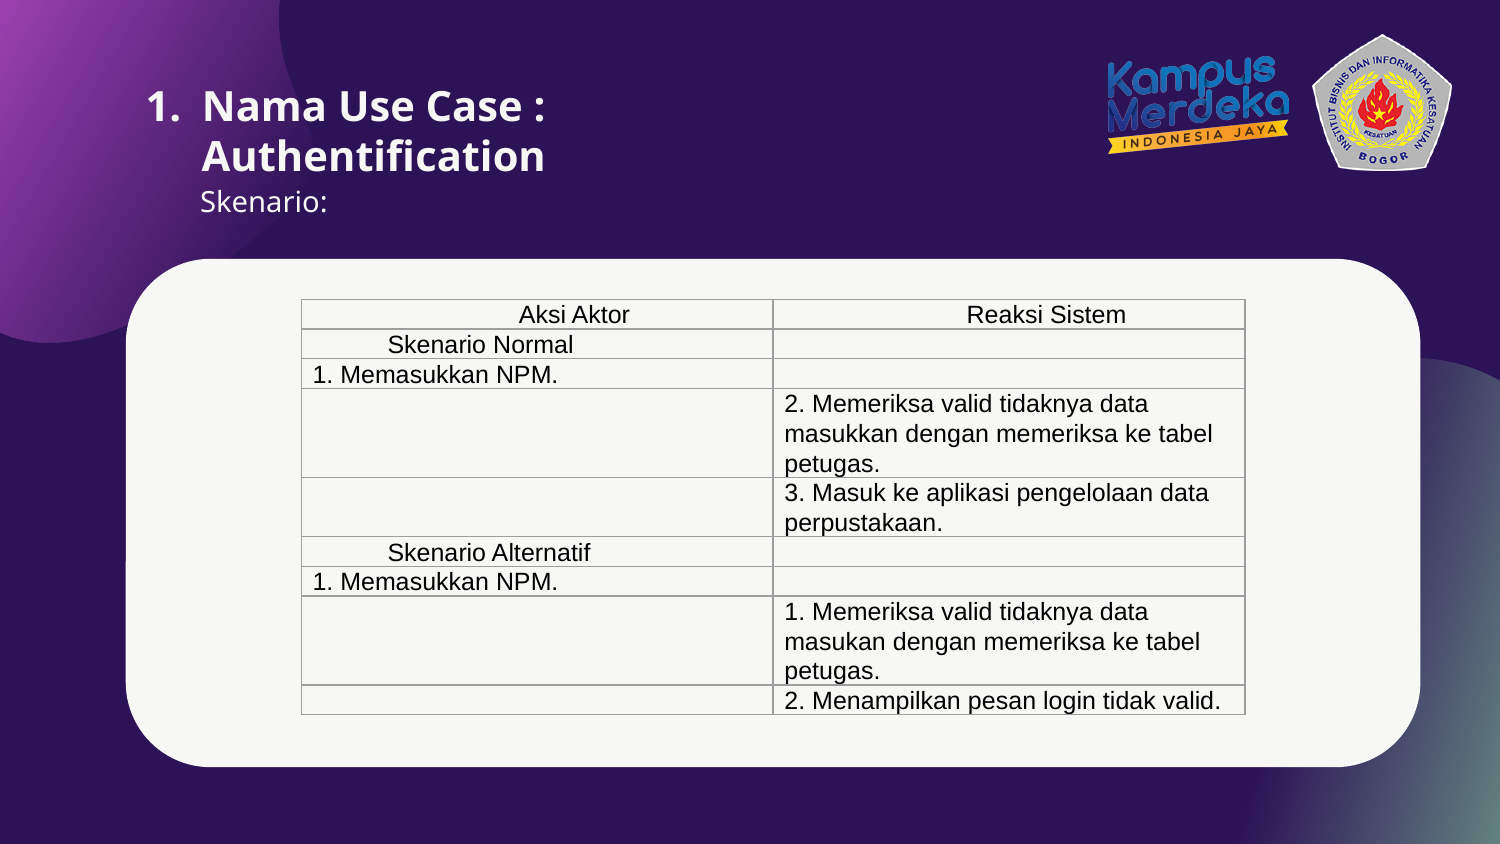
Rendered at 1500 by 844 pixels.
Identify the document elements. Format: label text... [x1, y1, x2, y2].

text_box [125, 258, 1421, 768]
table_cell 3. Masuk ke aplikasi pengelolaan data perpustakaan. [774, 478, 1244, 536]
table_cell [774, 330, 1244, 358]
picture [1312, 34, 1452, 171]
table_cell 2. Memeriksa valid tidaknya data masukkan dengan memeriksa ke tabel petugas. [774, 389, 1244, 477]
table_cell 1. Memasukkan NPM. [302, 567, 772, 595]
table_cell [302, 597, 772, 684]
table_cell 1. Memeriksa valid tidaknya data masukan dengan memeriksa ke tabel petugas. [774, 597, 1244, 684]
table_cell [774, 359, 1244, 388]
table_header Reaksi Sistem [774, 300, 1244, 328]
table_cell [302, 686, 772, 714]
subtitle Skenario: [171, 154, 357, 247]
table_cell 1. Memasukkan NPM. [302, 359, 772, 388]
table_header Aksi Aktor [302, 300, 772, 328]
picture [1108, 56, 1289, 154]
subtitle Nama Use Case : Authentification [27, 53, 665, 206]
table_cell Skenario Alternatif [302, 537, 772, 566]
table_cell Skenario Normal [302, 330, 772, 358]
table_cell [302, 478, 772, 536]
table_cell 2. Menampilkan pesan login tidak valid. [774, 686, 1244, 714]
table_cell [302, 389, 772, 477]
table_cell [774, 537, 1244, 566]
table_cell [774, 567, 1244, 595]
